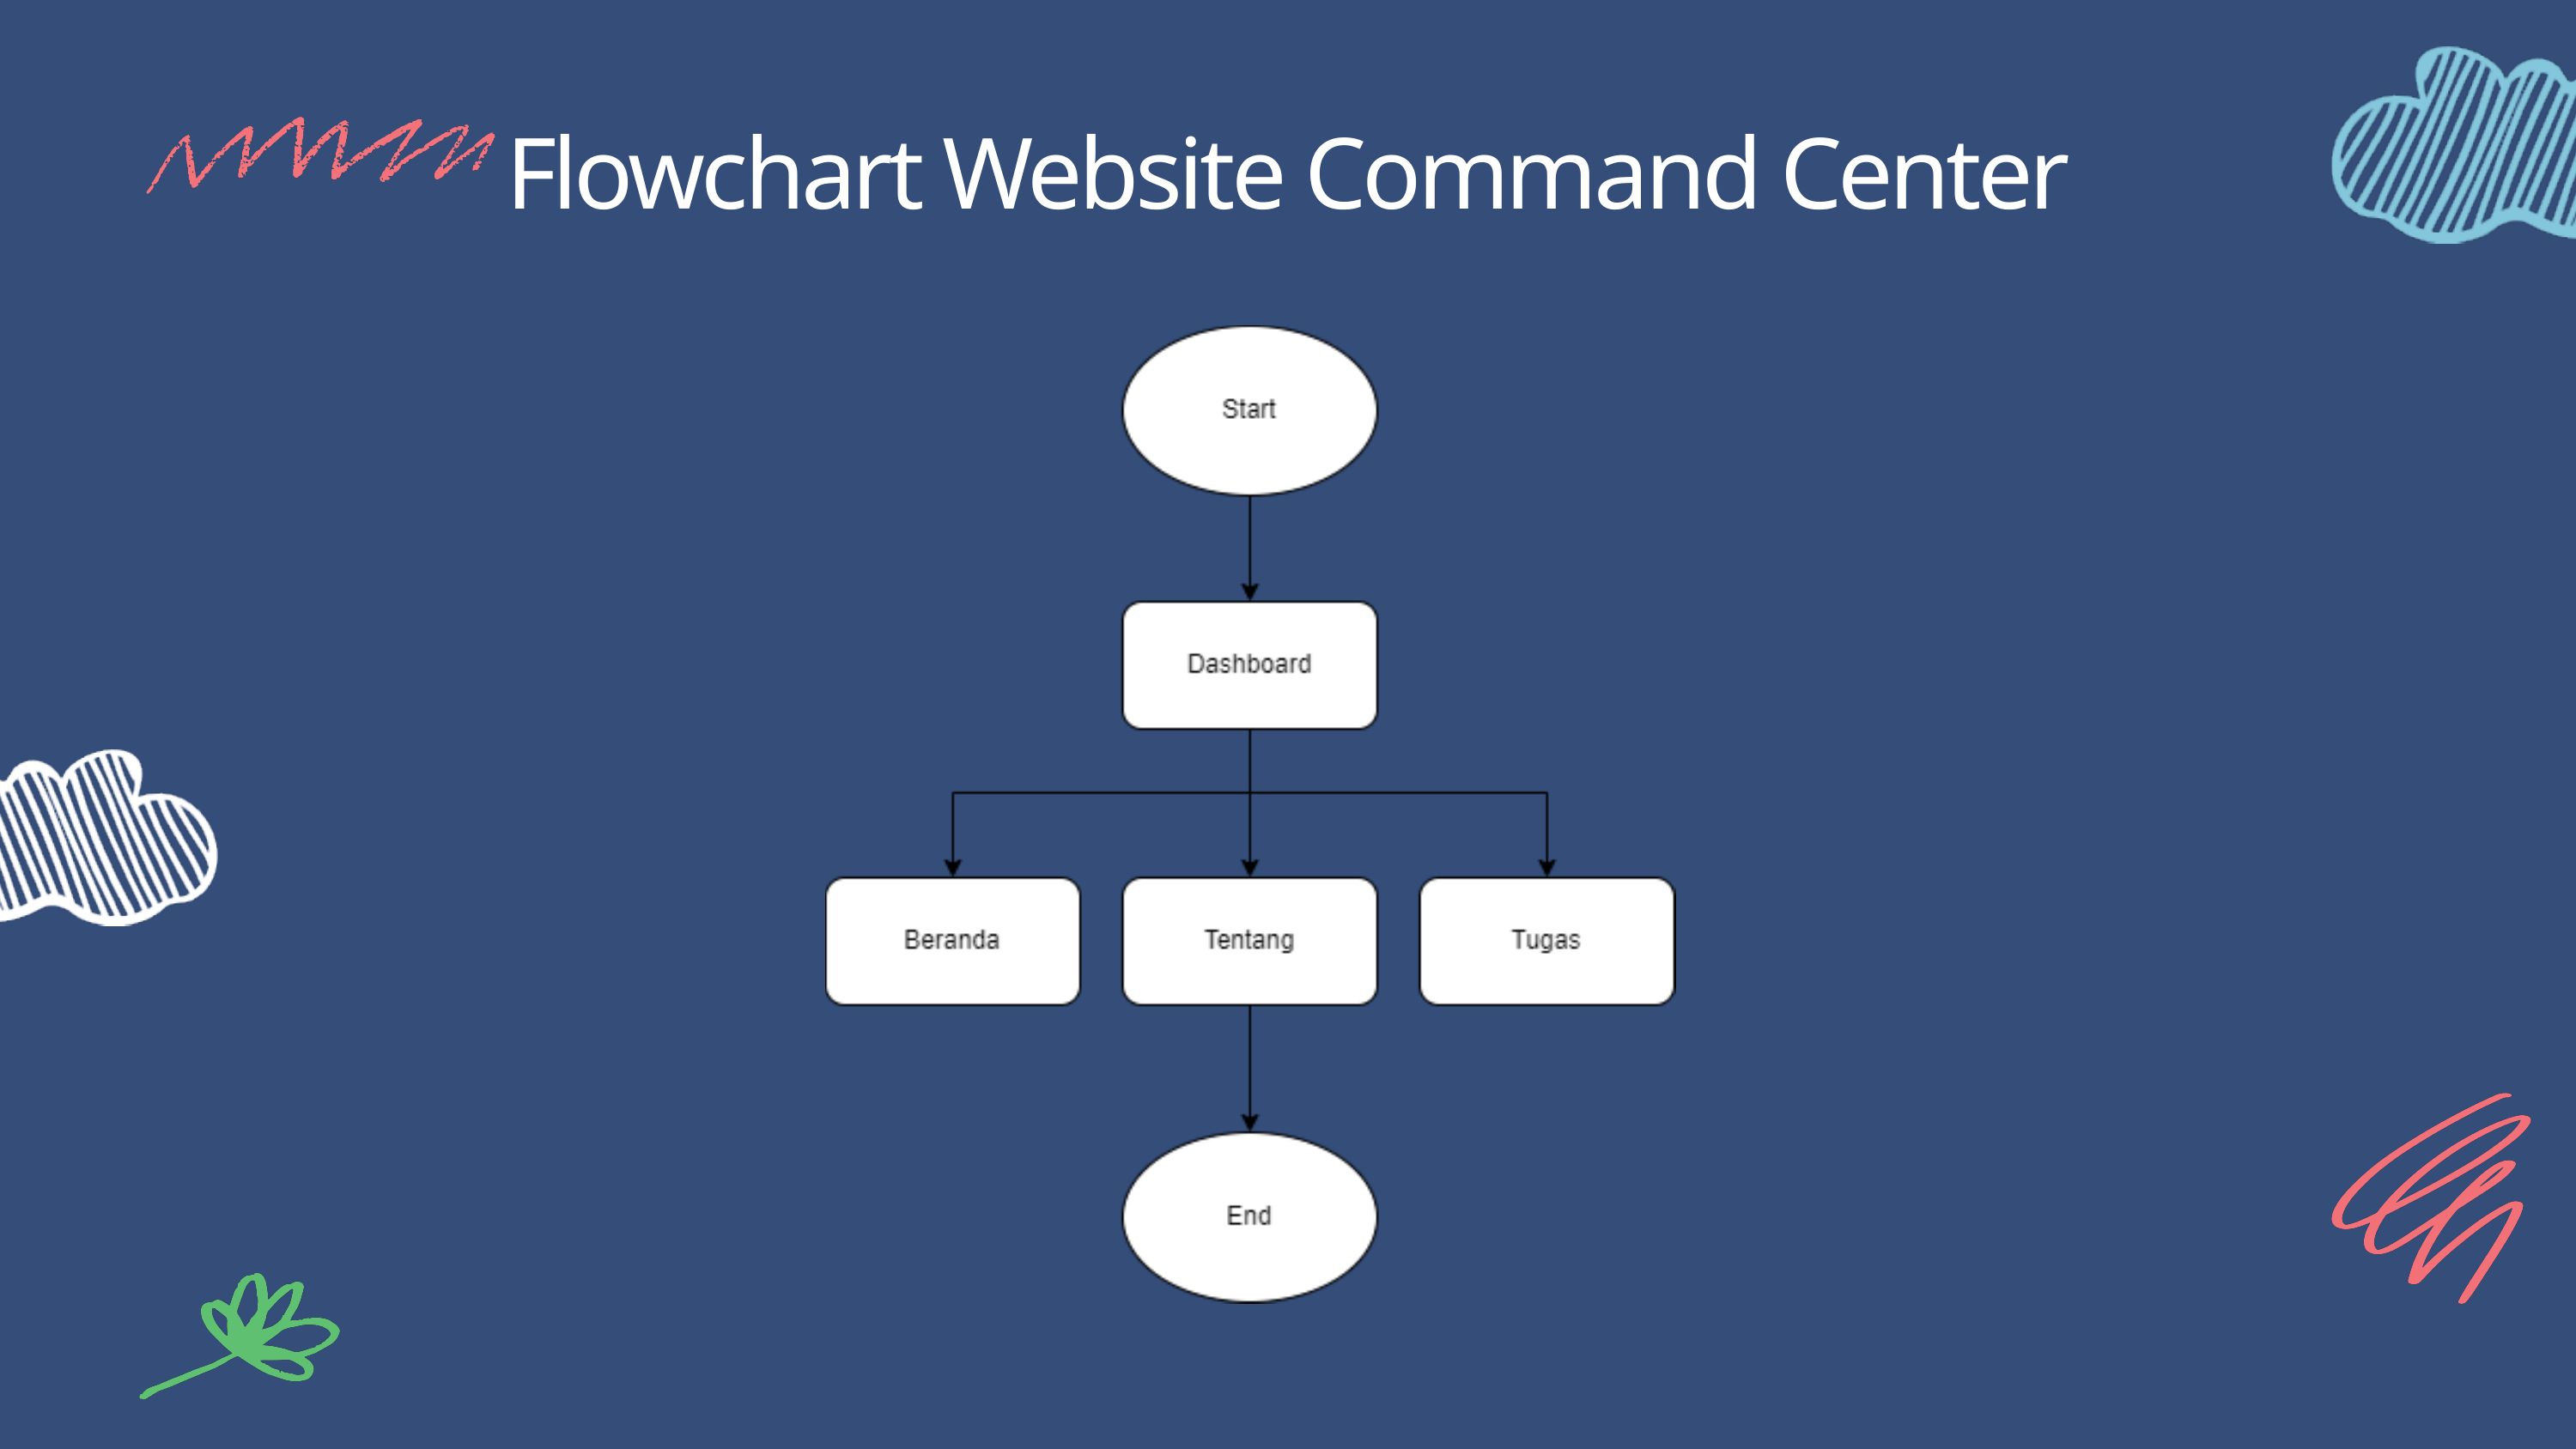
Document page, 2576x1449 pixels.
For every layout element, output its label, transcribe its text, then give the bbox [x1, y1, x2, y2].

picture [824, 325, 1677, 1304]
text_box Flowchart Website Command Center [447, 130, 2129, 229]
picture [0, 749, 219, 926]
picture [2331, 45, 2576, 244]
picture [130, 1243, 354, 1449]
picture [2331, 1092, 2531, 1304]
picture [144, 116, 497, 194]
